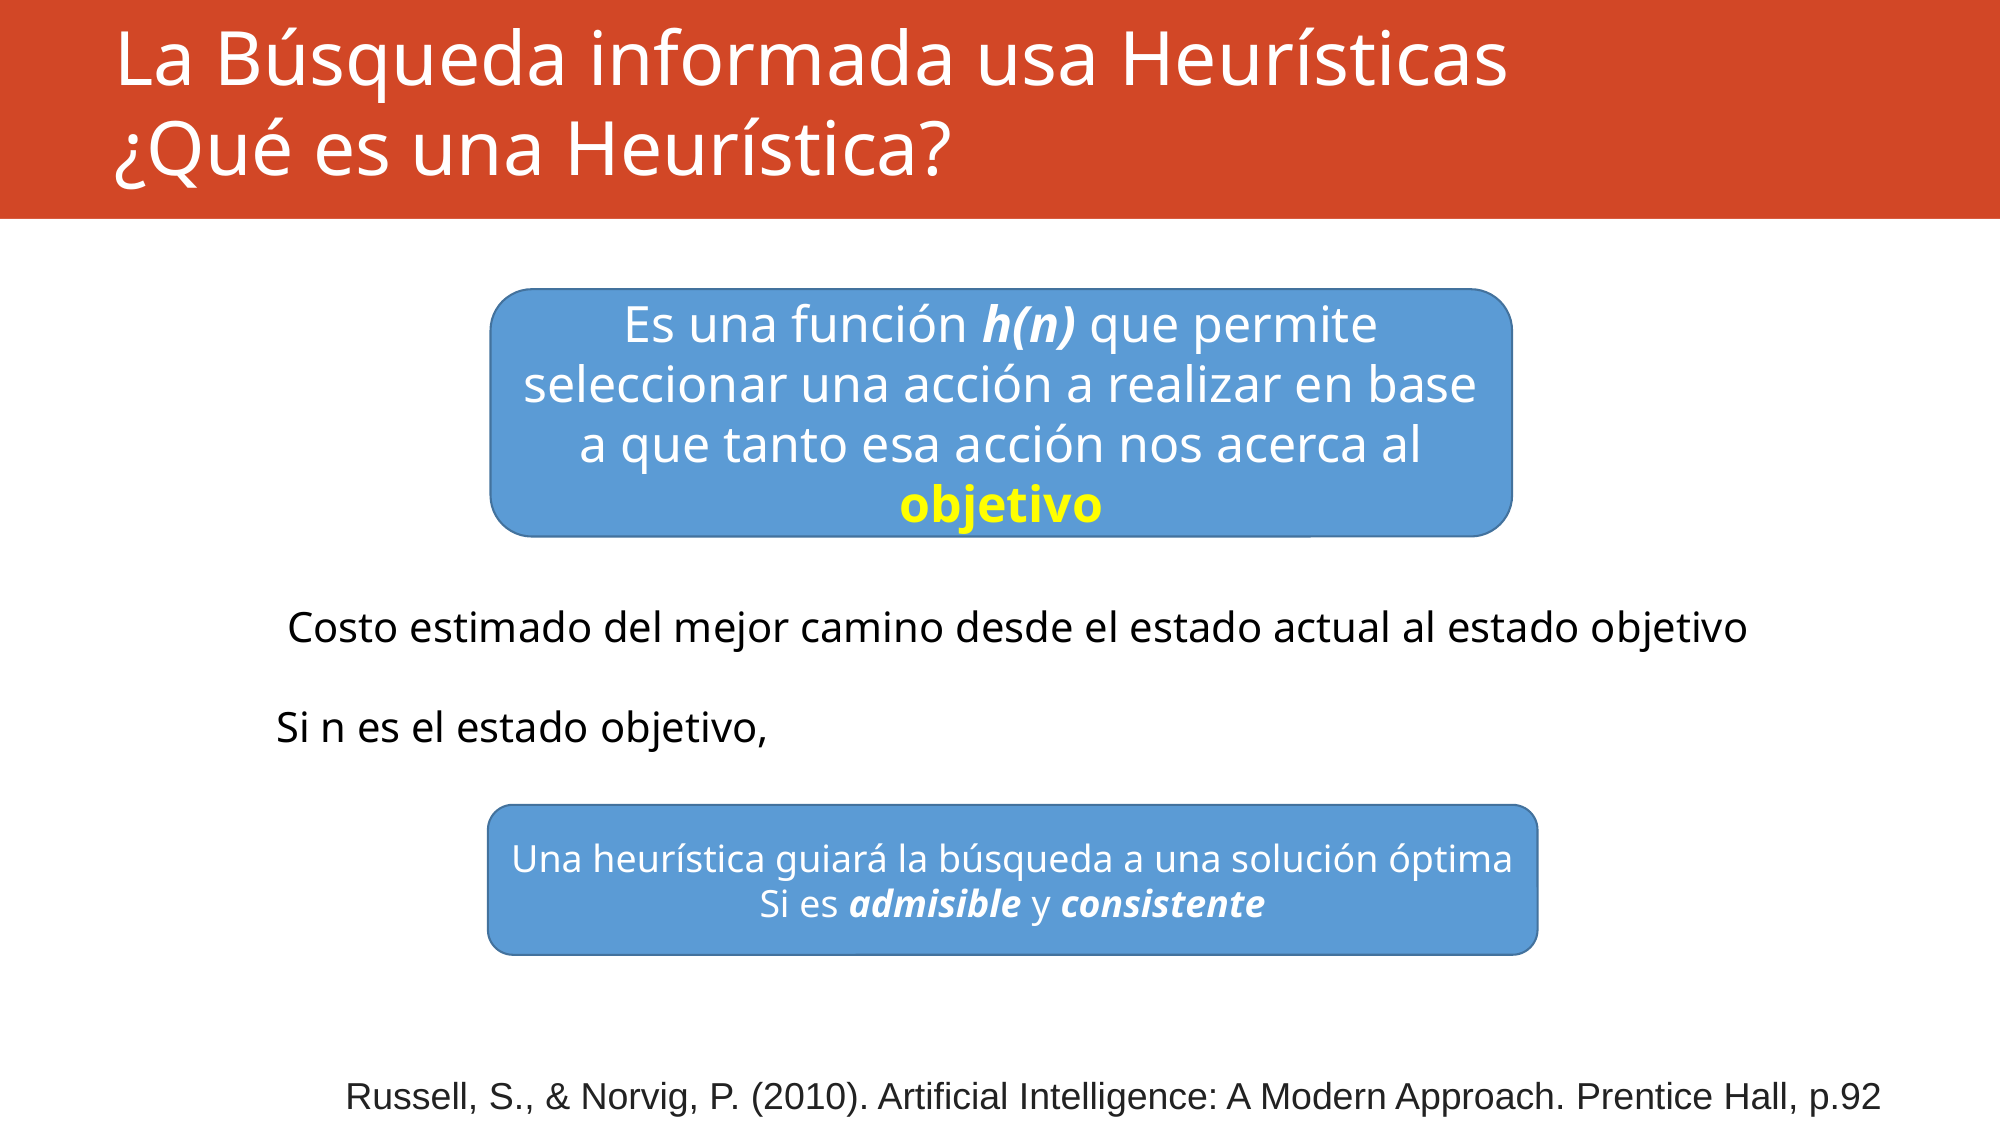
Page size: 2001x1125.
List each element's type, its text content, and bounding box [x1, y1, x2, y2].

text_box Russell, S., & Norvig, P. (2010). Artificial Intelligence: A Modern Approach. Prentice Hall, p.92 [330, 1064, 1924, 1125]
text_box Es una función h(n) que permite seleccionar una acción a realizar en base a que tanto esa acción nos acerca al objetivo [489, 288, 1514, 538]
title La Búsqueda informada usa Heurísticas ¿Qué es una Heurística? [99, 0, 1863, 199]
text_box Una heurística guiará la búsqueda a una solución óptima Si es admisible y consistente [486, 803, 1539, 956]
